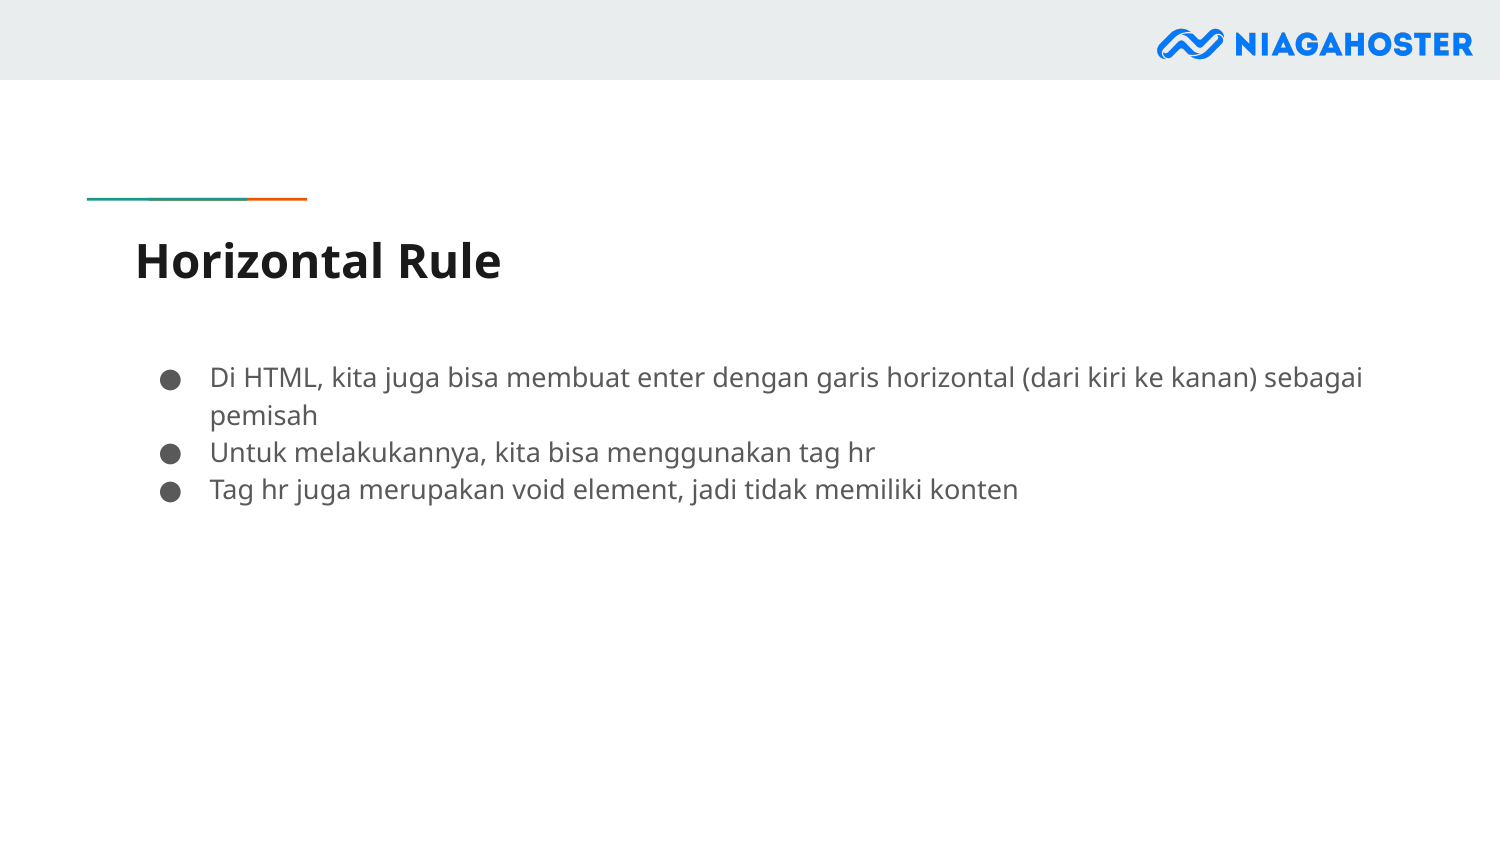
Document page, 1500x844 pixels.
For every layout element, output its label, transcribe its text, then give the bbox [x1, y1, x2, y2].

title Horizontal Rule [119, 216, 1381, 305]
picture [1130, 0, 1500, 89]
list Di HTML, kita juga bisa membuat enter dengan garis horizontal (dari kiri ke kanan) sebagai pemisah Untuk melakukannya, kita bisa menggunakan tag hr Tag hr juga merupakan void element, jadi tidak memiliki konten [119, 341, 1381, 712]
